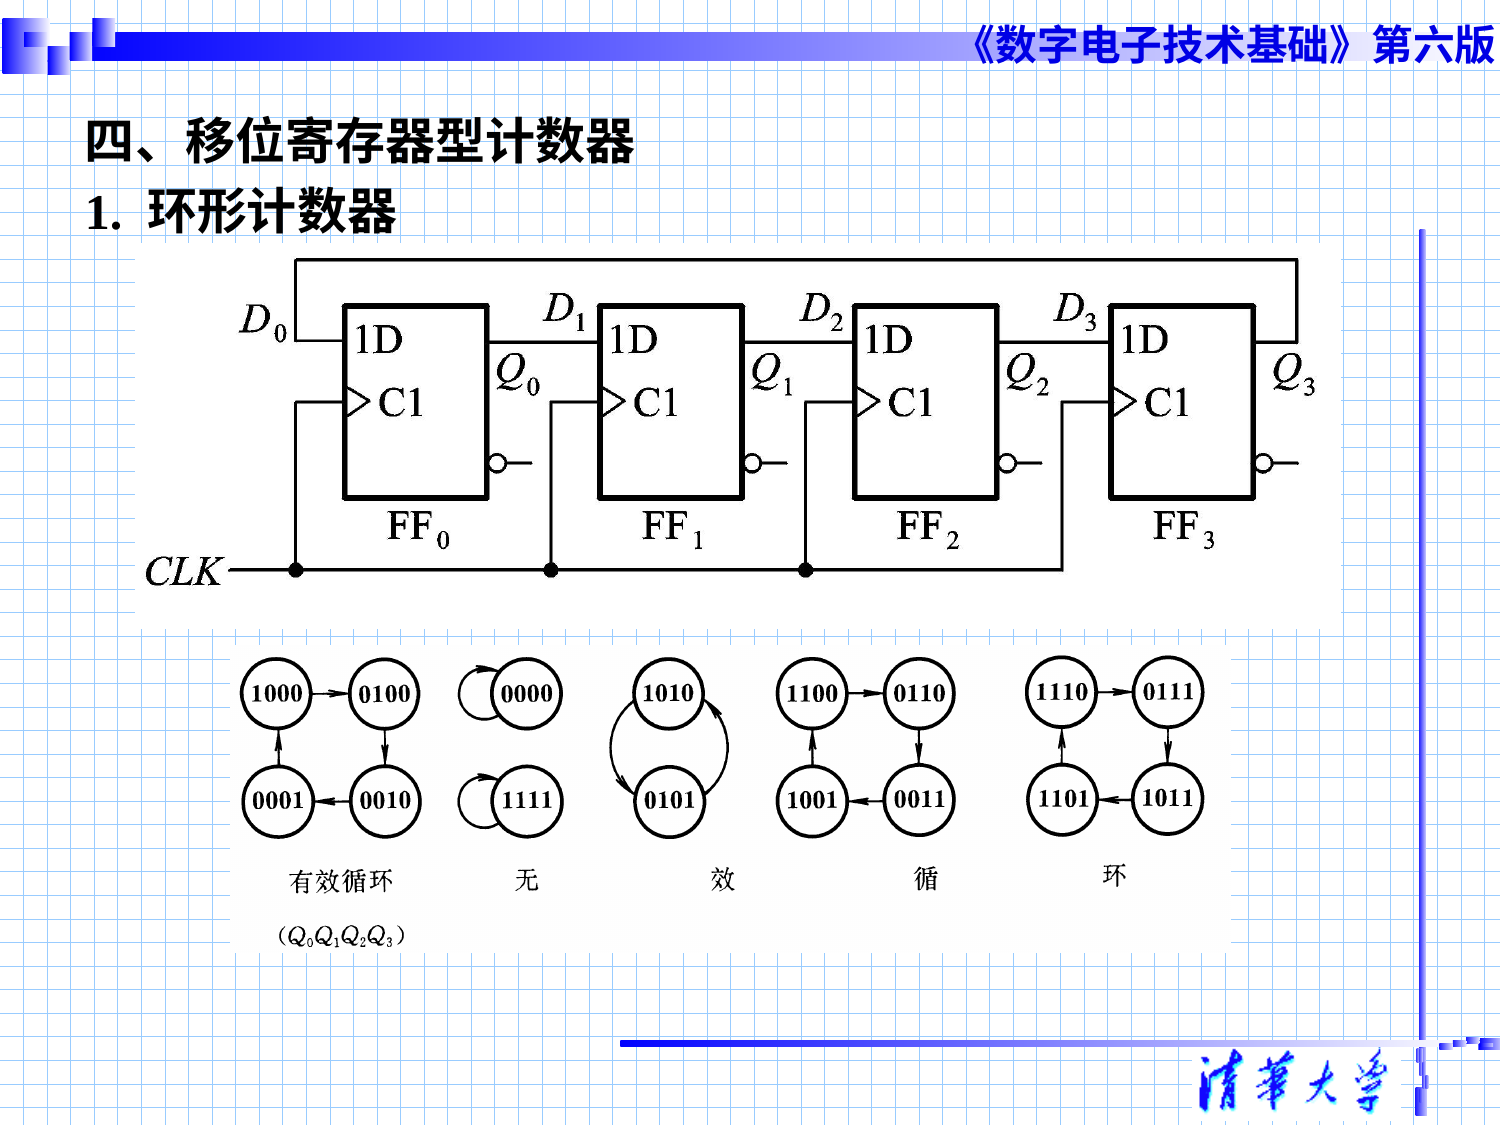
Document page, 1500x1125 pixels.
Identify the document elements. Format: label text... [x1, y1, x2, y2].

picture [229, 645, 1231, 953]
table_cell X [774, 32, 778, 61]
picture [135, 243, 1341, 629]
table_cell 1 [941, 32, 946, 61]
text_box J=0 [858, 32, 862, 61]
picture [1192, 1046, 1401, 1121]
list 四、移位寄存器型计数器 1. 环形计数器 [70, 101, 1405, 1018]
